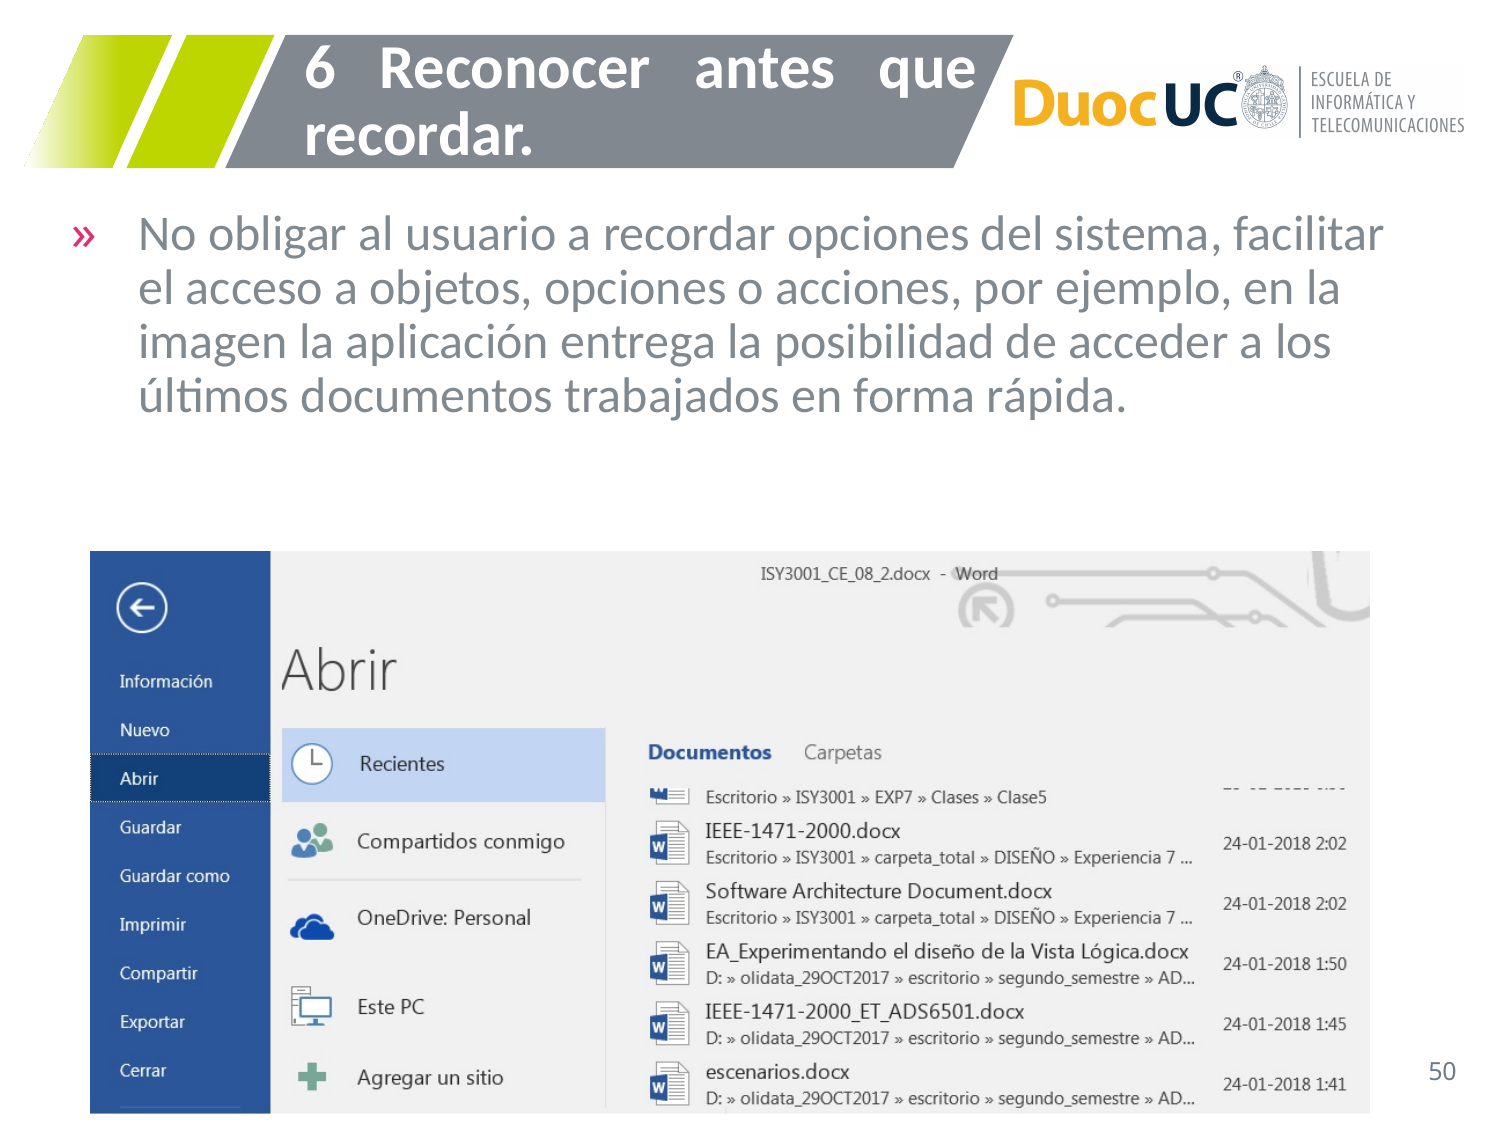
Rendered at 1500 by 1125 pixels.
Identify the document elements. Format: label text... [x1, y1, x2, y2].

picture [1013, 63, 1465, 140]
list No obligar al usuario a recordar opciones del sistema, facilitar el acceso a objetos, opciones o acciones, por ejemplo, en la imagen la aplicación entrega la posibilidad de acceder a los últimos documentos trabajados en forma rápida. [48, 199, 1432, 1043]
title 6 Reconocer antes que recordar. [289, 34, 993, 169]
picture [89, 551, 1370, 1117]
